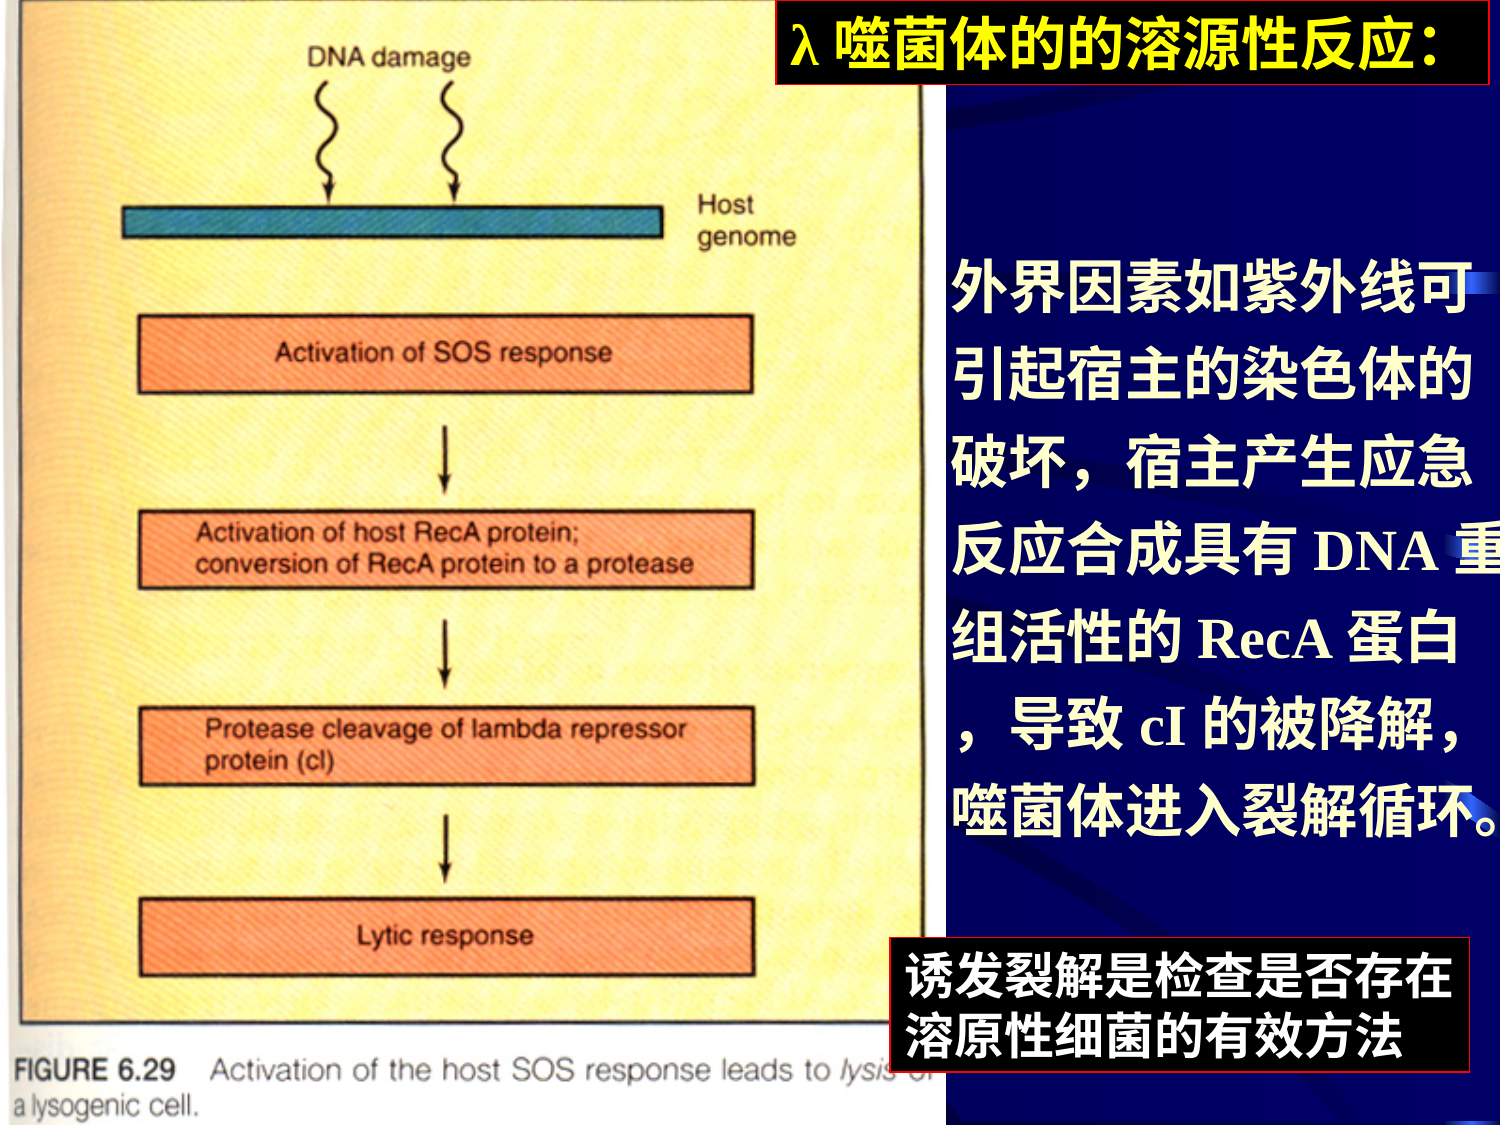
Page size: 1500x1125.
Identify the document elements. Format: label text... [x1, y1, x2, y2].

text_box 诱发裂解是检查是否存在 溶原性细菌的有效方法 [950, 937, 1470, 1073]
picture [0, 0, 946, 1125]
text_box λ噬菌体的的溶源性反应： [947, 0, 1489, 85]
text_box 外界因素如紫外线可 引起宿主的染色体的 破坏，宿主产生应急 反应合成具有DNA重 组活性的RecA蛋白 ，导致cI的被降解， 噬菌体进入裂解循环。 [950, 224, 1500, 852]
